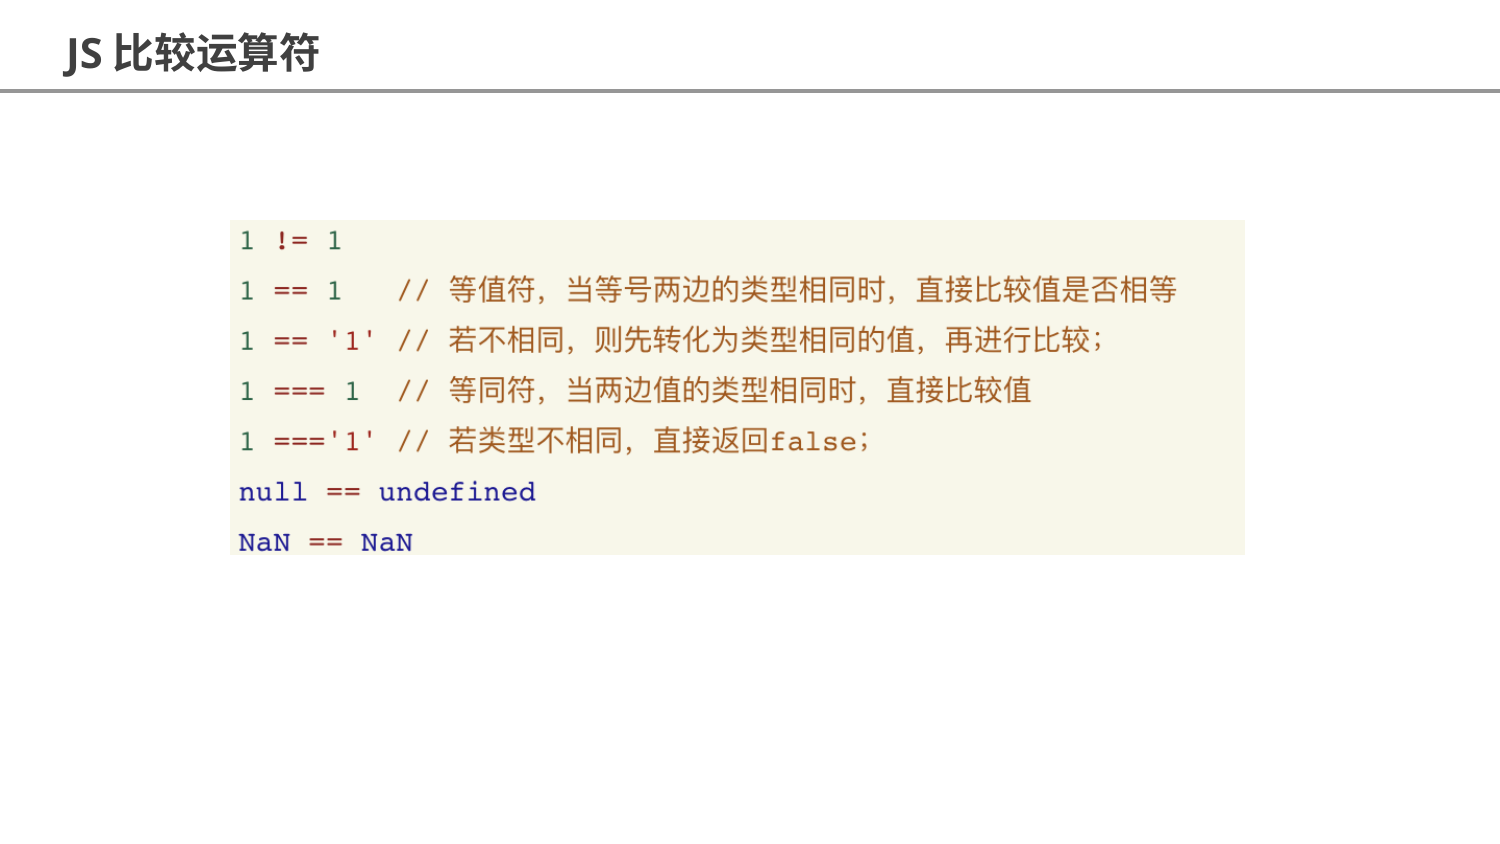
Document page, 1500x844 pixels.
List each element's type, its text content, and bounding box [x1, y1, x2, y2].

picture [229, 220, 1245, 555]
text_box JS比较运算符 [51, 9, 443, 85]
